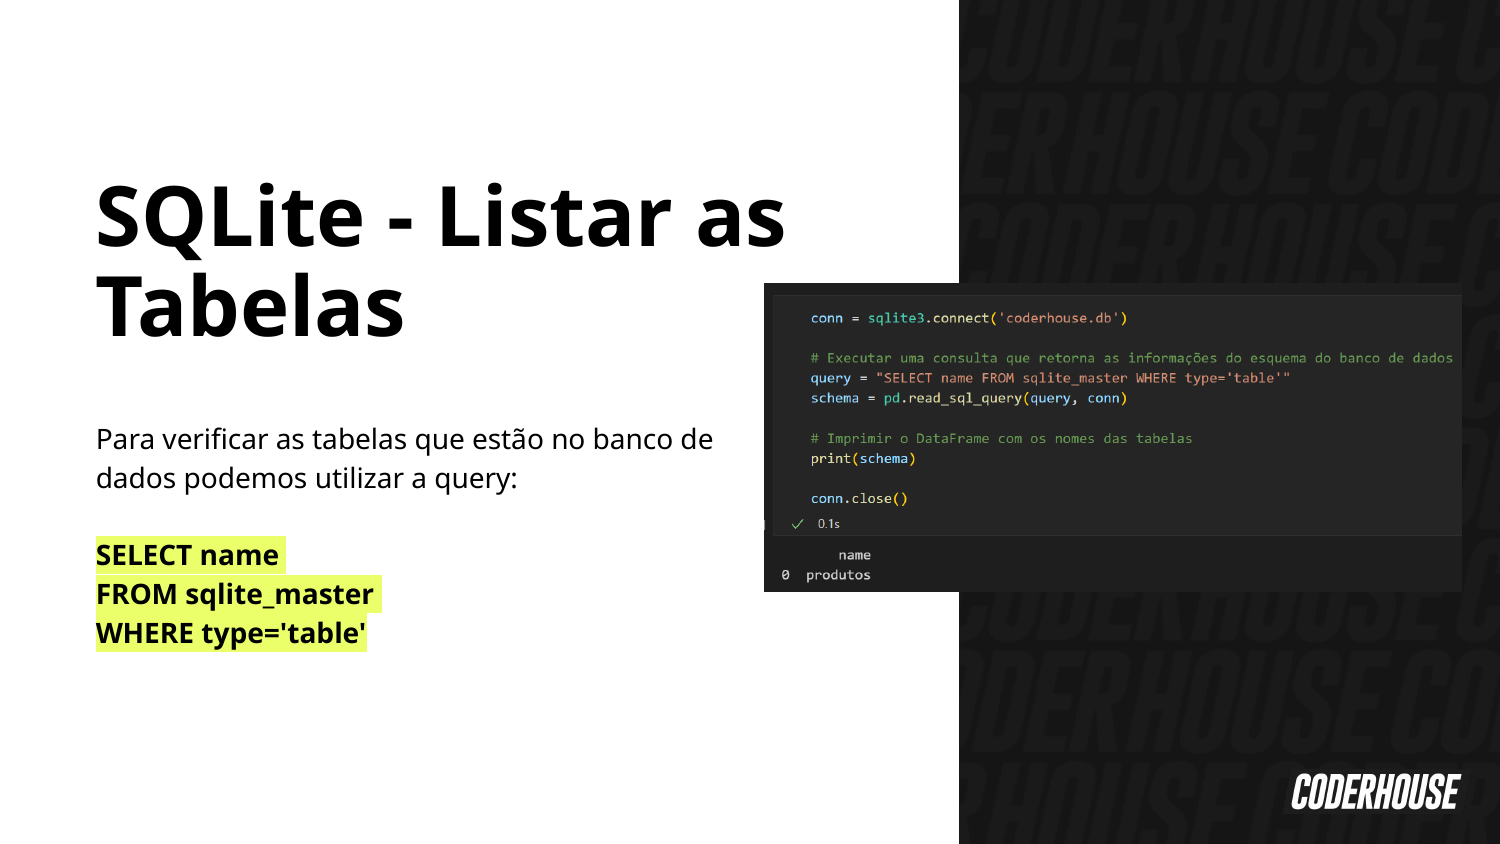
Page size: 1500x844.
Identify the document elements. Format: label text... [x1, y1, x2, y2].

picture [764, 0, 1500, 844]
text_box Para verificar as tabelas que estão no banco de dados podemos utilizar a query: SELECT name FROM sqlite_master WHERE type='table' [80, 401, 734, 703]
text_box SQLite - Listar as Tabelas [80, 159, 930, 370]
